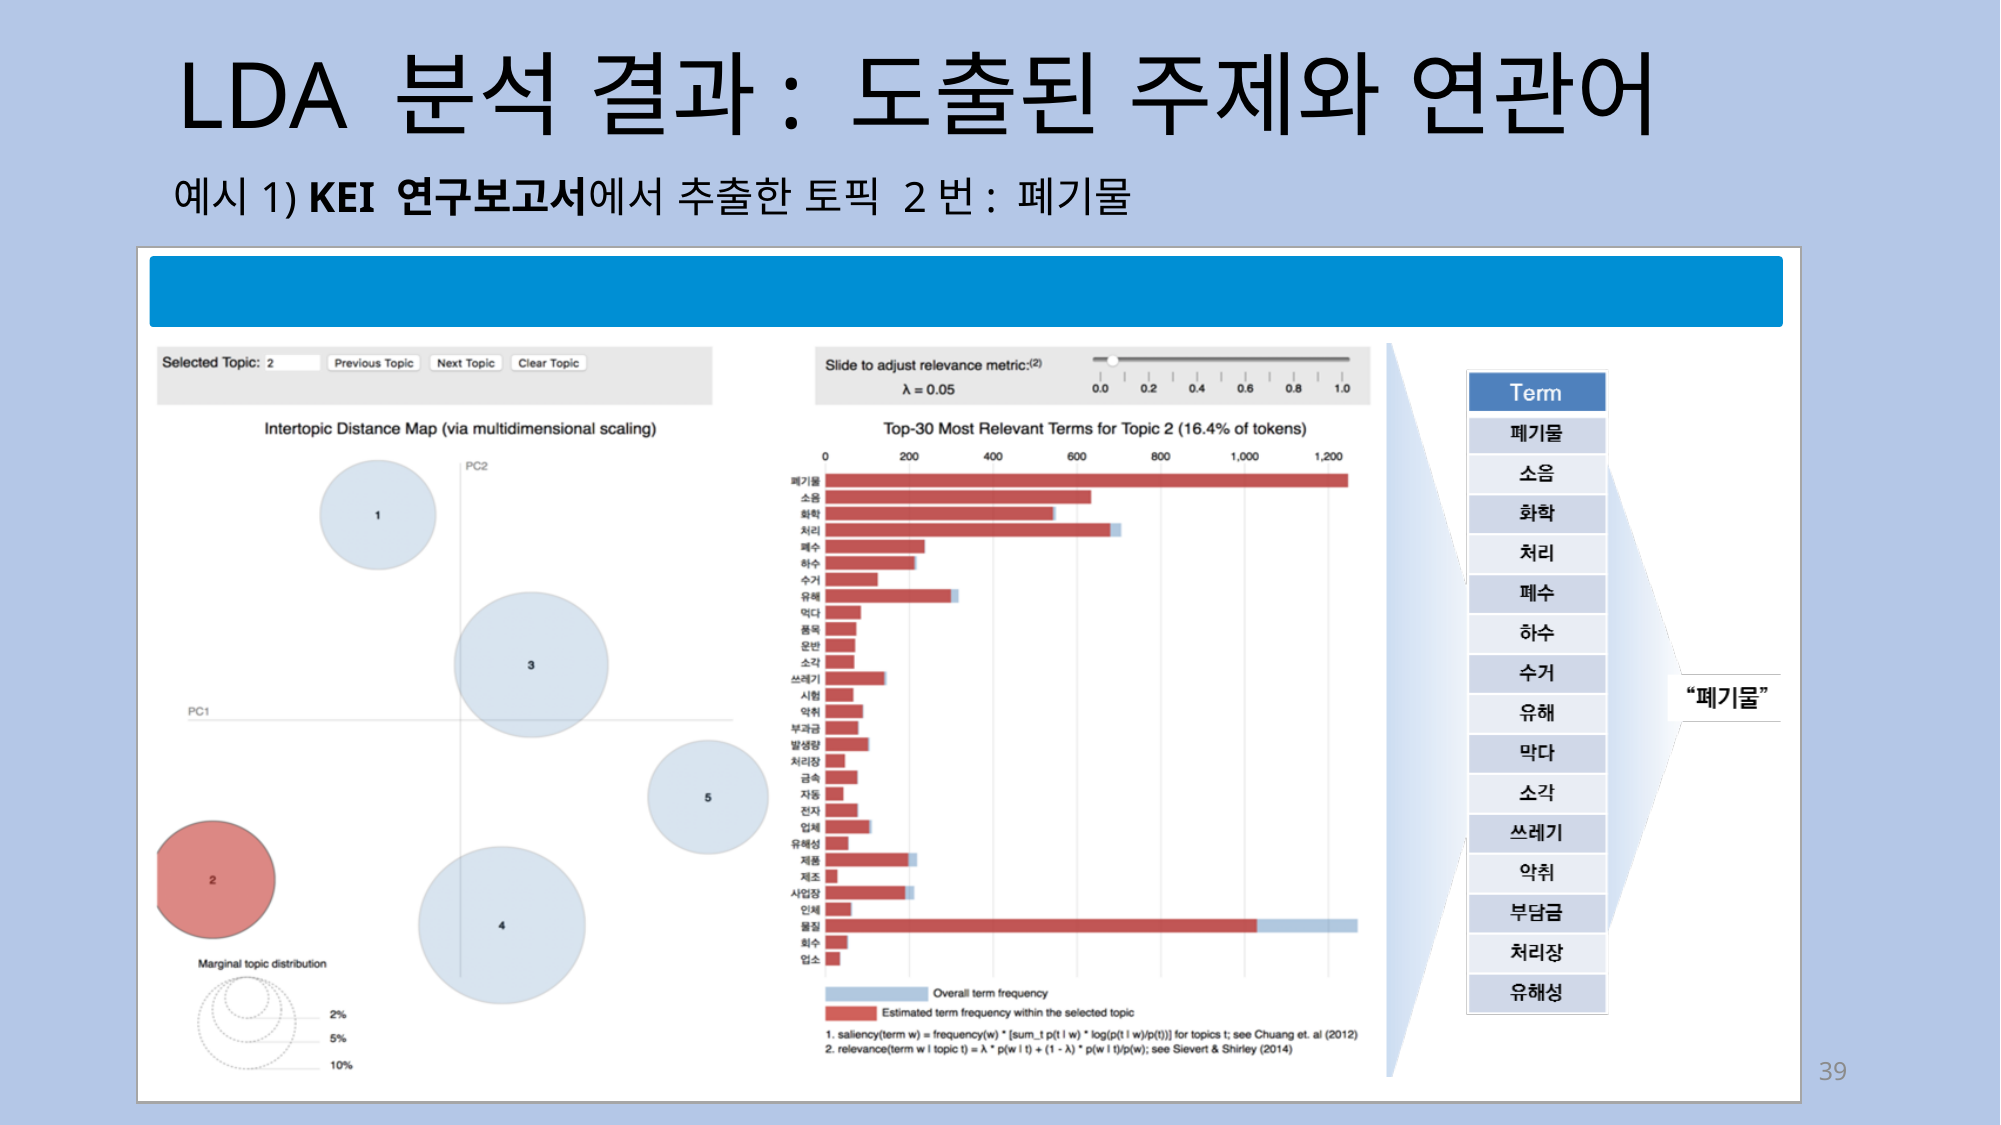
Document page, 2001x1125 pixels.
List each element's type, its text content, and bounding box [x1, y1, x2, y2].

text_box [136, 246, 1802, 1104]
slide_number 39 [1802, 1042, 1863, 1103]
text_box LDAvis (Topic 2) [148, 255, 1784, 329]
title LDA 분석 결과: 도출된 주제와 연관어 예시1) KEI 연구보고서에서 추출한 토픽 2번: 폐기물 [137, 30, 1863, 248]
picture [149, 343, 1781, 1077]
